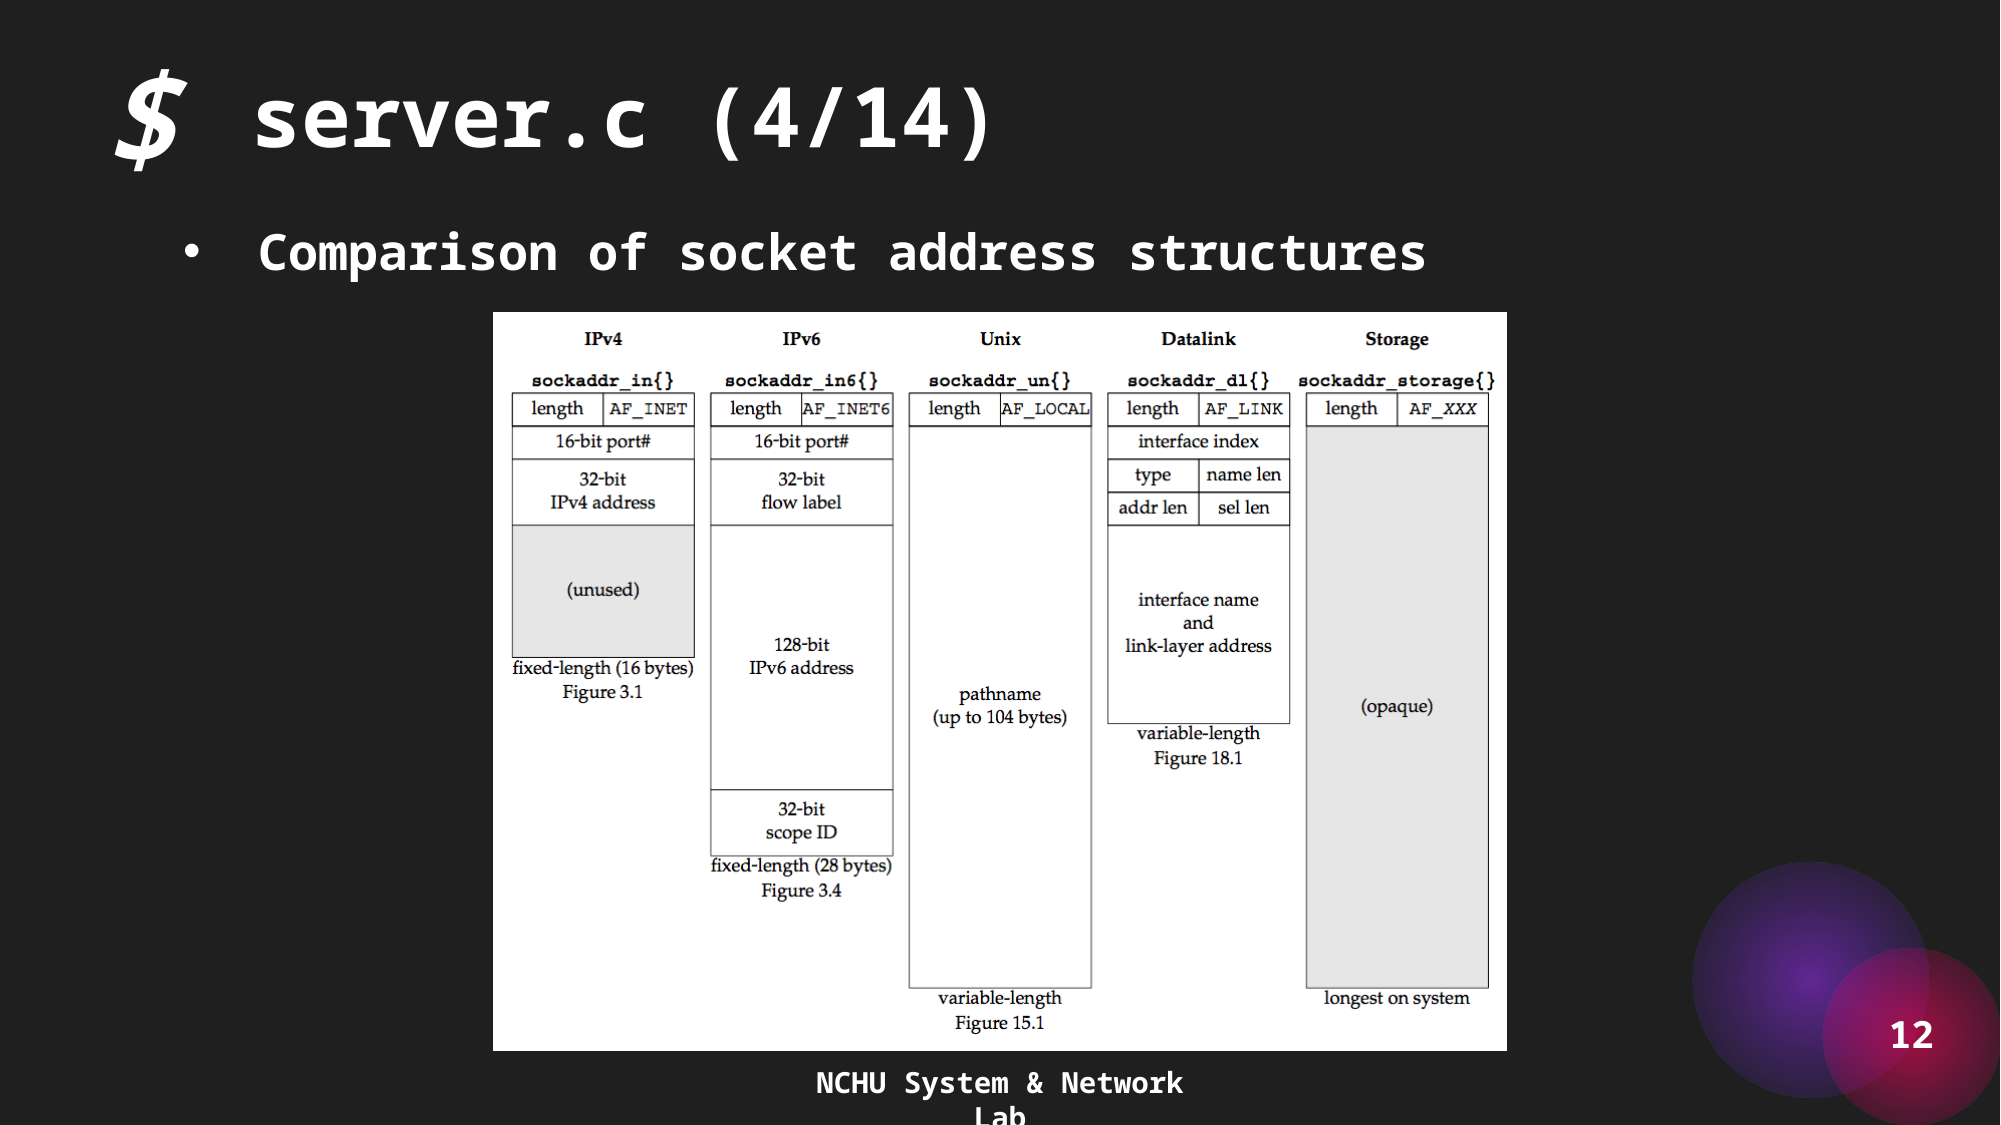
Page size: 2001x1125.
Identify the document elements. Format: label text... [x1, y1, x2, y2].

text_box NCHU System & Network Lab [770, 1057, 1229, 1125]
text_box [1691, 860, 1926, 1099]
text_box 12 [1821, 946, 2000, 1125]
text_box $ [43, 32, 236, 197]
title server.c (4/14) [236, 13, 1745, 216]
text_box Comparison of socket address structures [168, 213, 1722, 289]
picture [493, 312, 1507, 1051]
